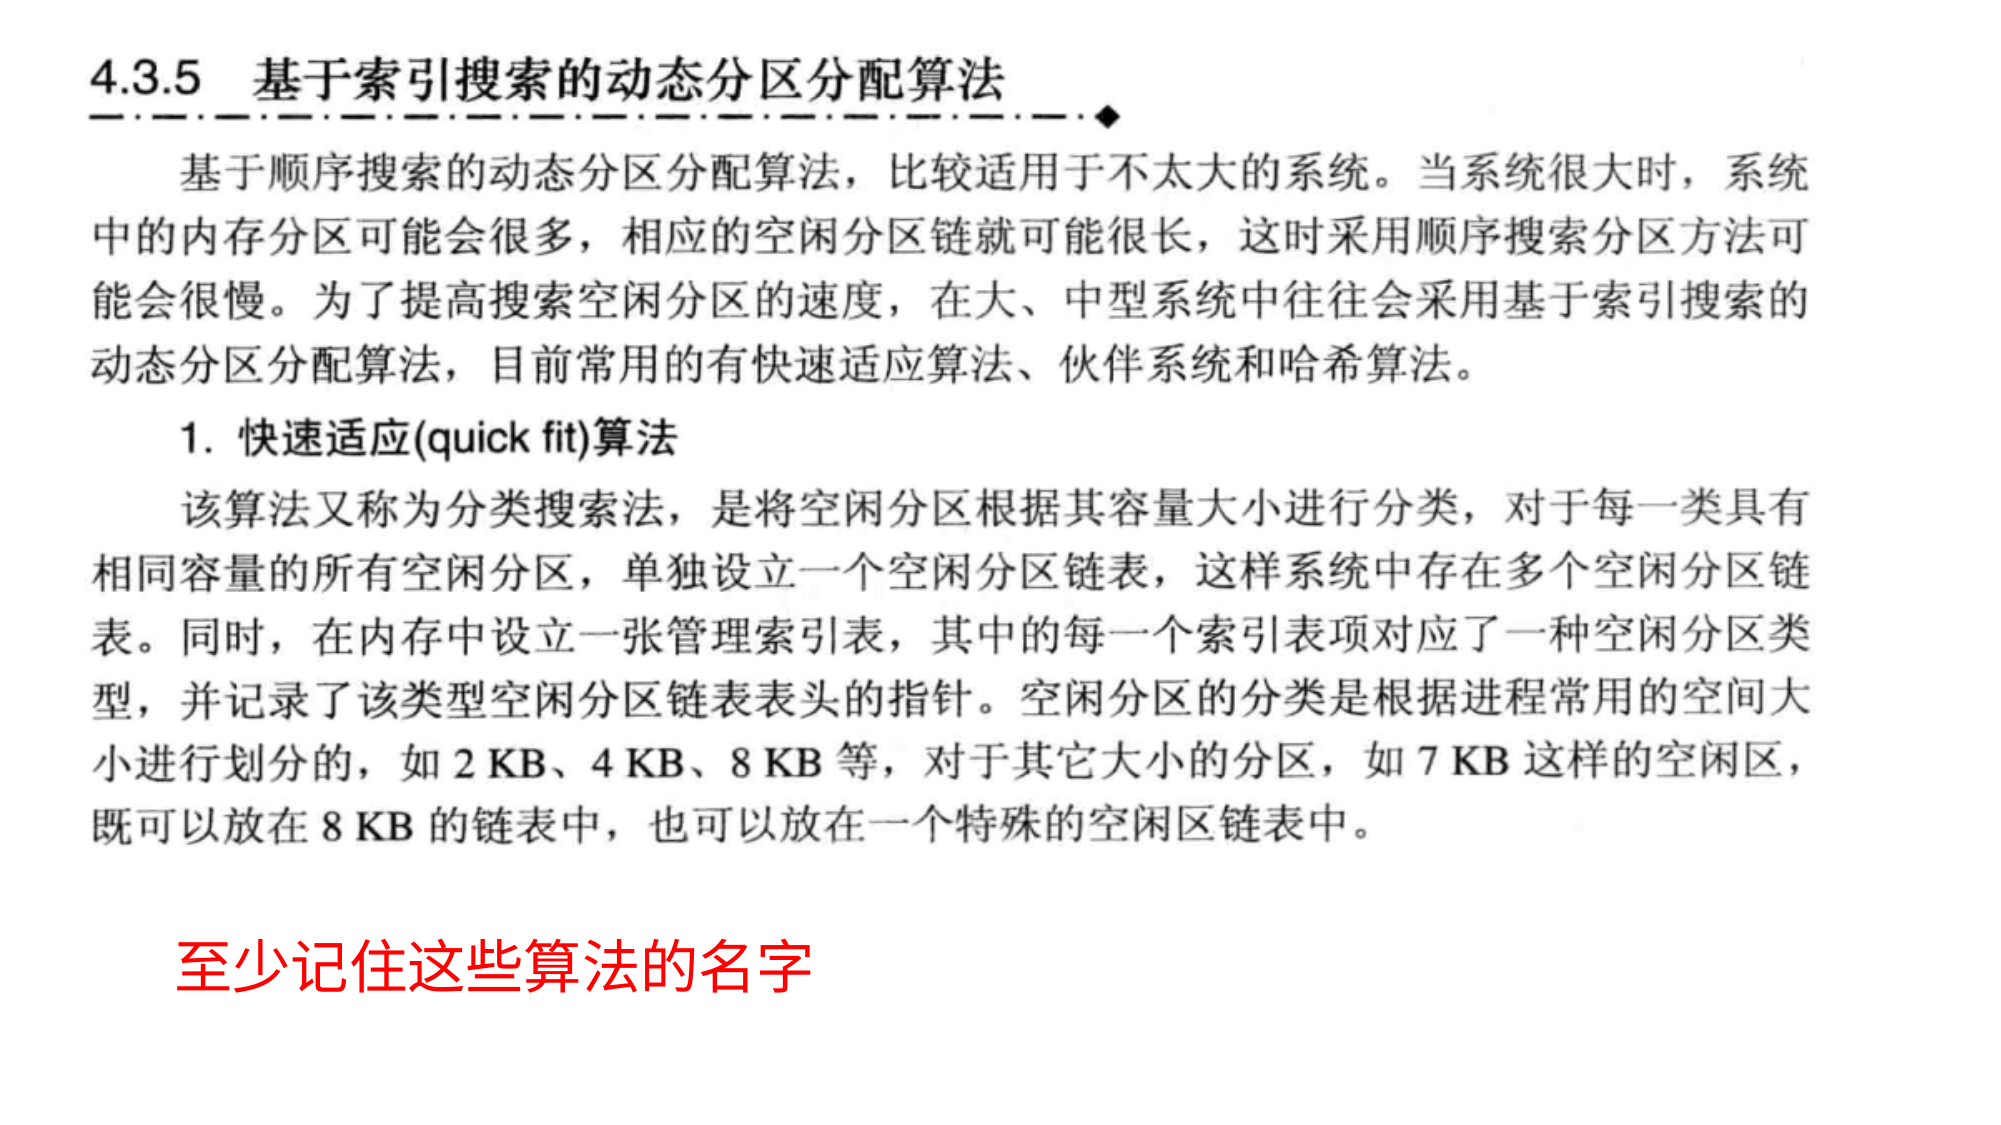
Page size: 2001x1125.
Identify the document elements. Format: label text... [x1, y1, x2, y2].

text_box 至少记住这些算法的名字 [159, 923, 831, 1009]
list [62, 36, 1824, 880]
